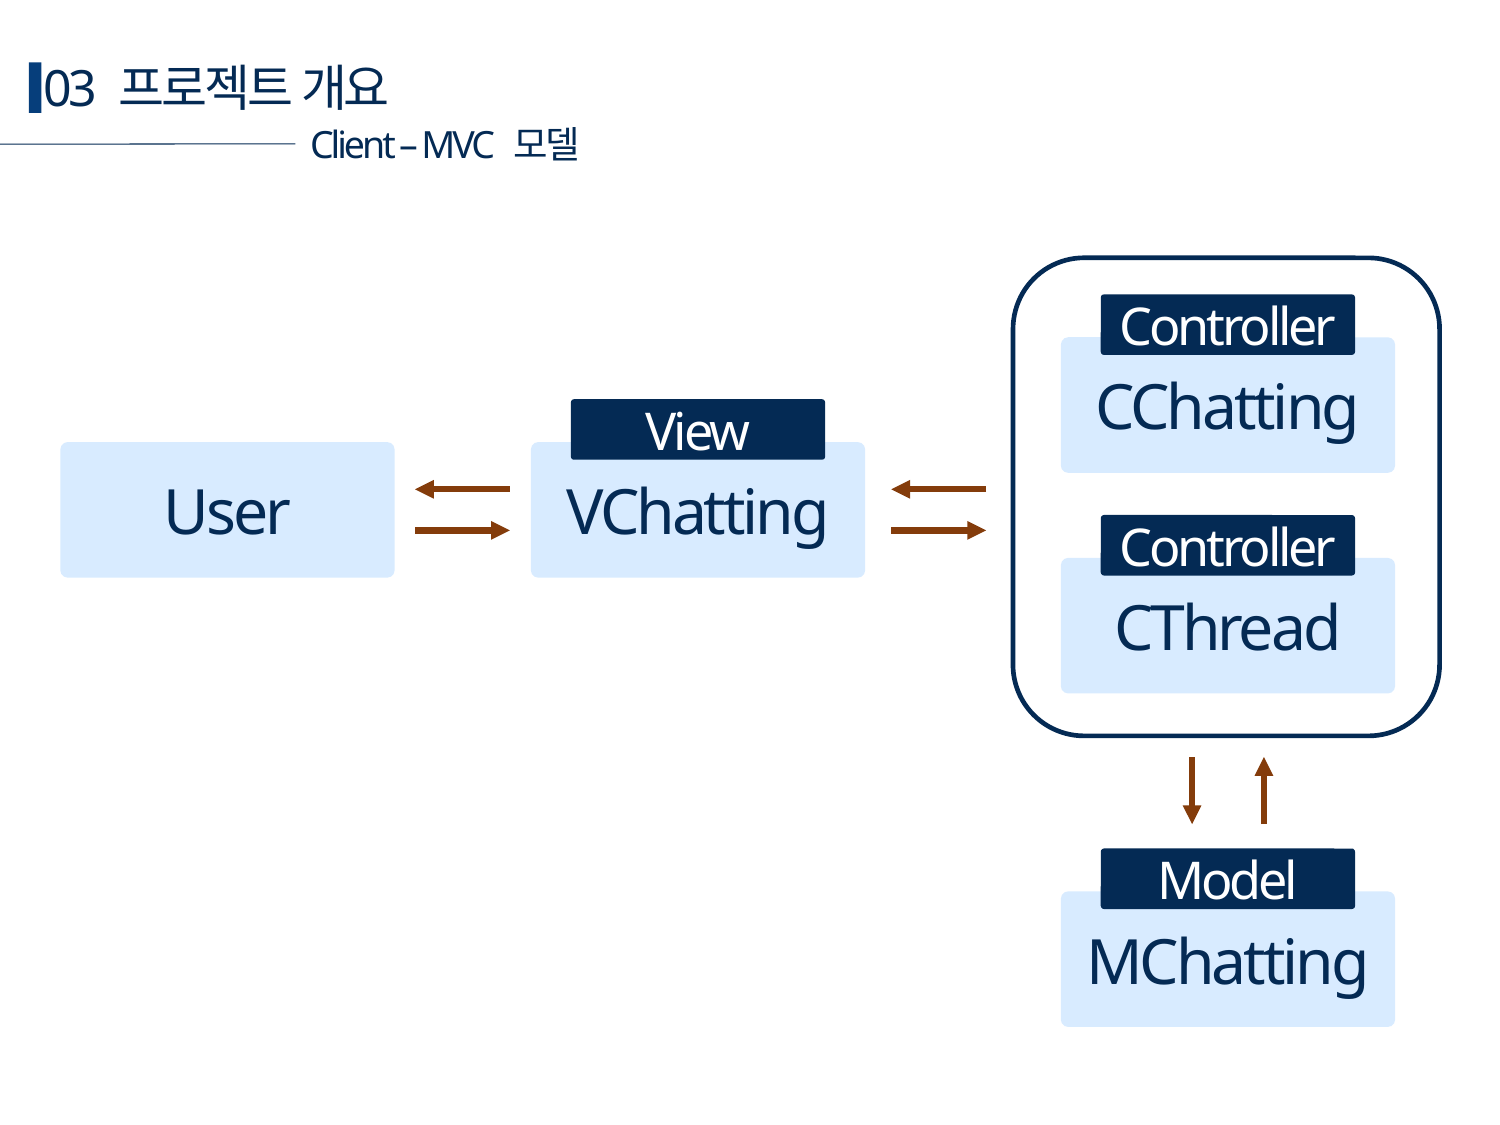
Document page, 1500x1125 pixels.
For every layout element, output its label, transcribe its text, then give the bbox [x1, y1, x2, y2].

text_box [28, 49, 398, 126]
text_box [918, 462, 960, 558]
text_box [1192, 756, 1264, 825]
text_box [1060, 848, 1396, 1028]
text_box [530, 399, 866, 578]
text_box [441, 462, 483, 558]
text_box Client – MVC 모델 [295, 113, 595, 174]
text_box User [59, 440, 396, 579]
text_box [1012, 257, 1440, 736]
